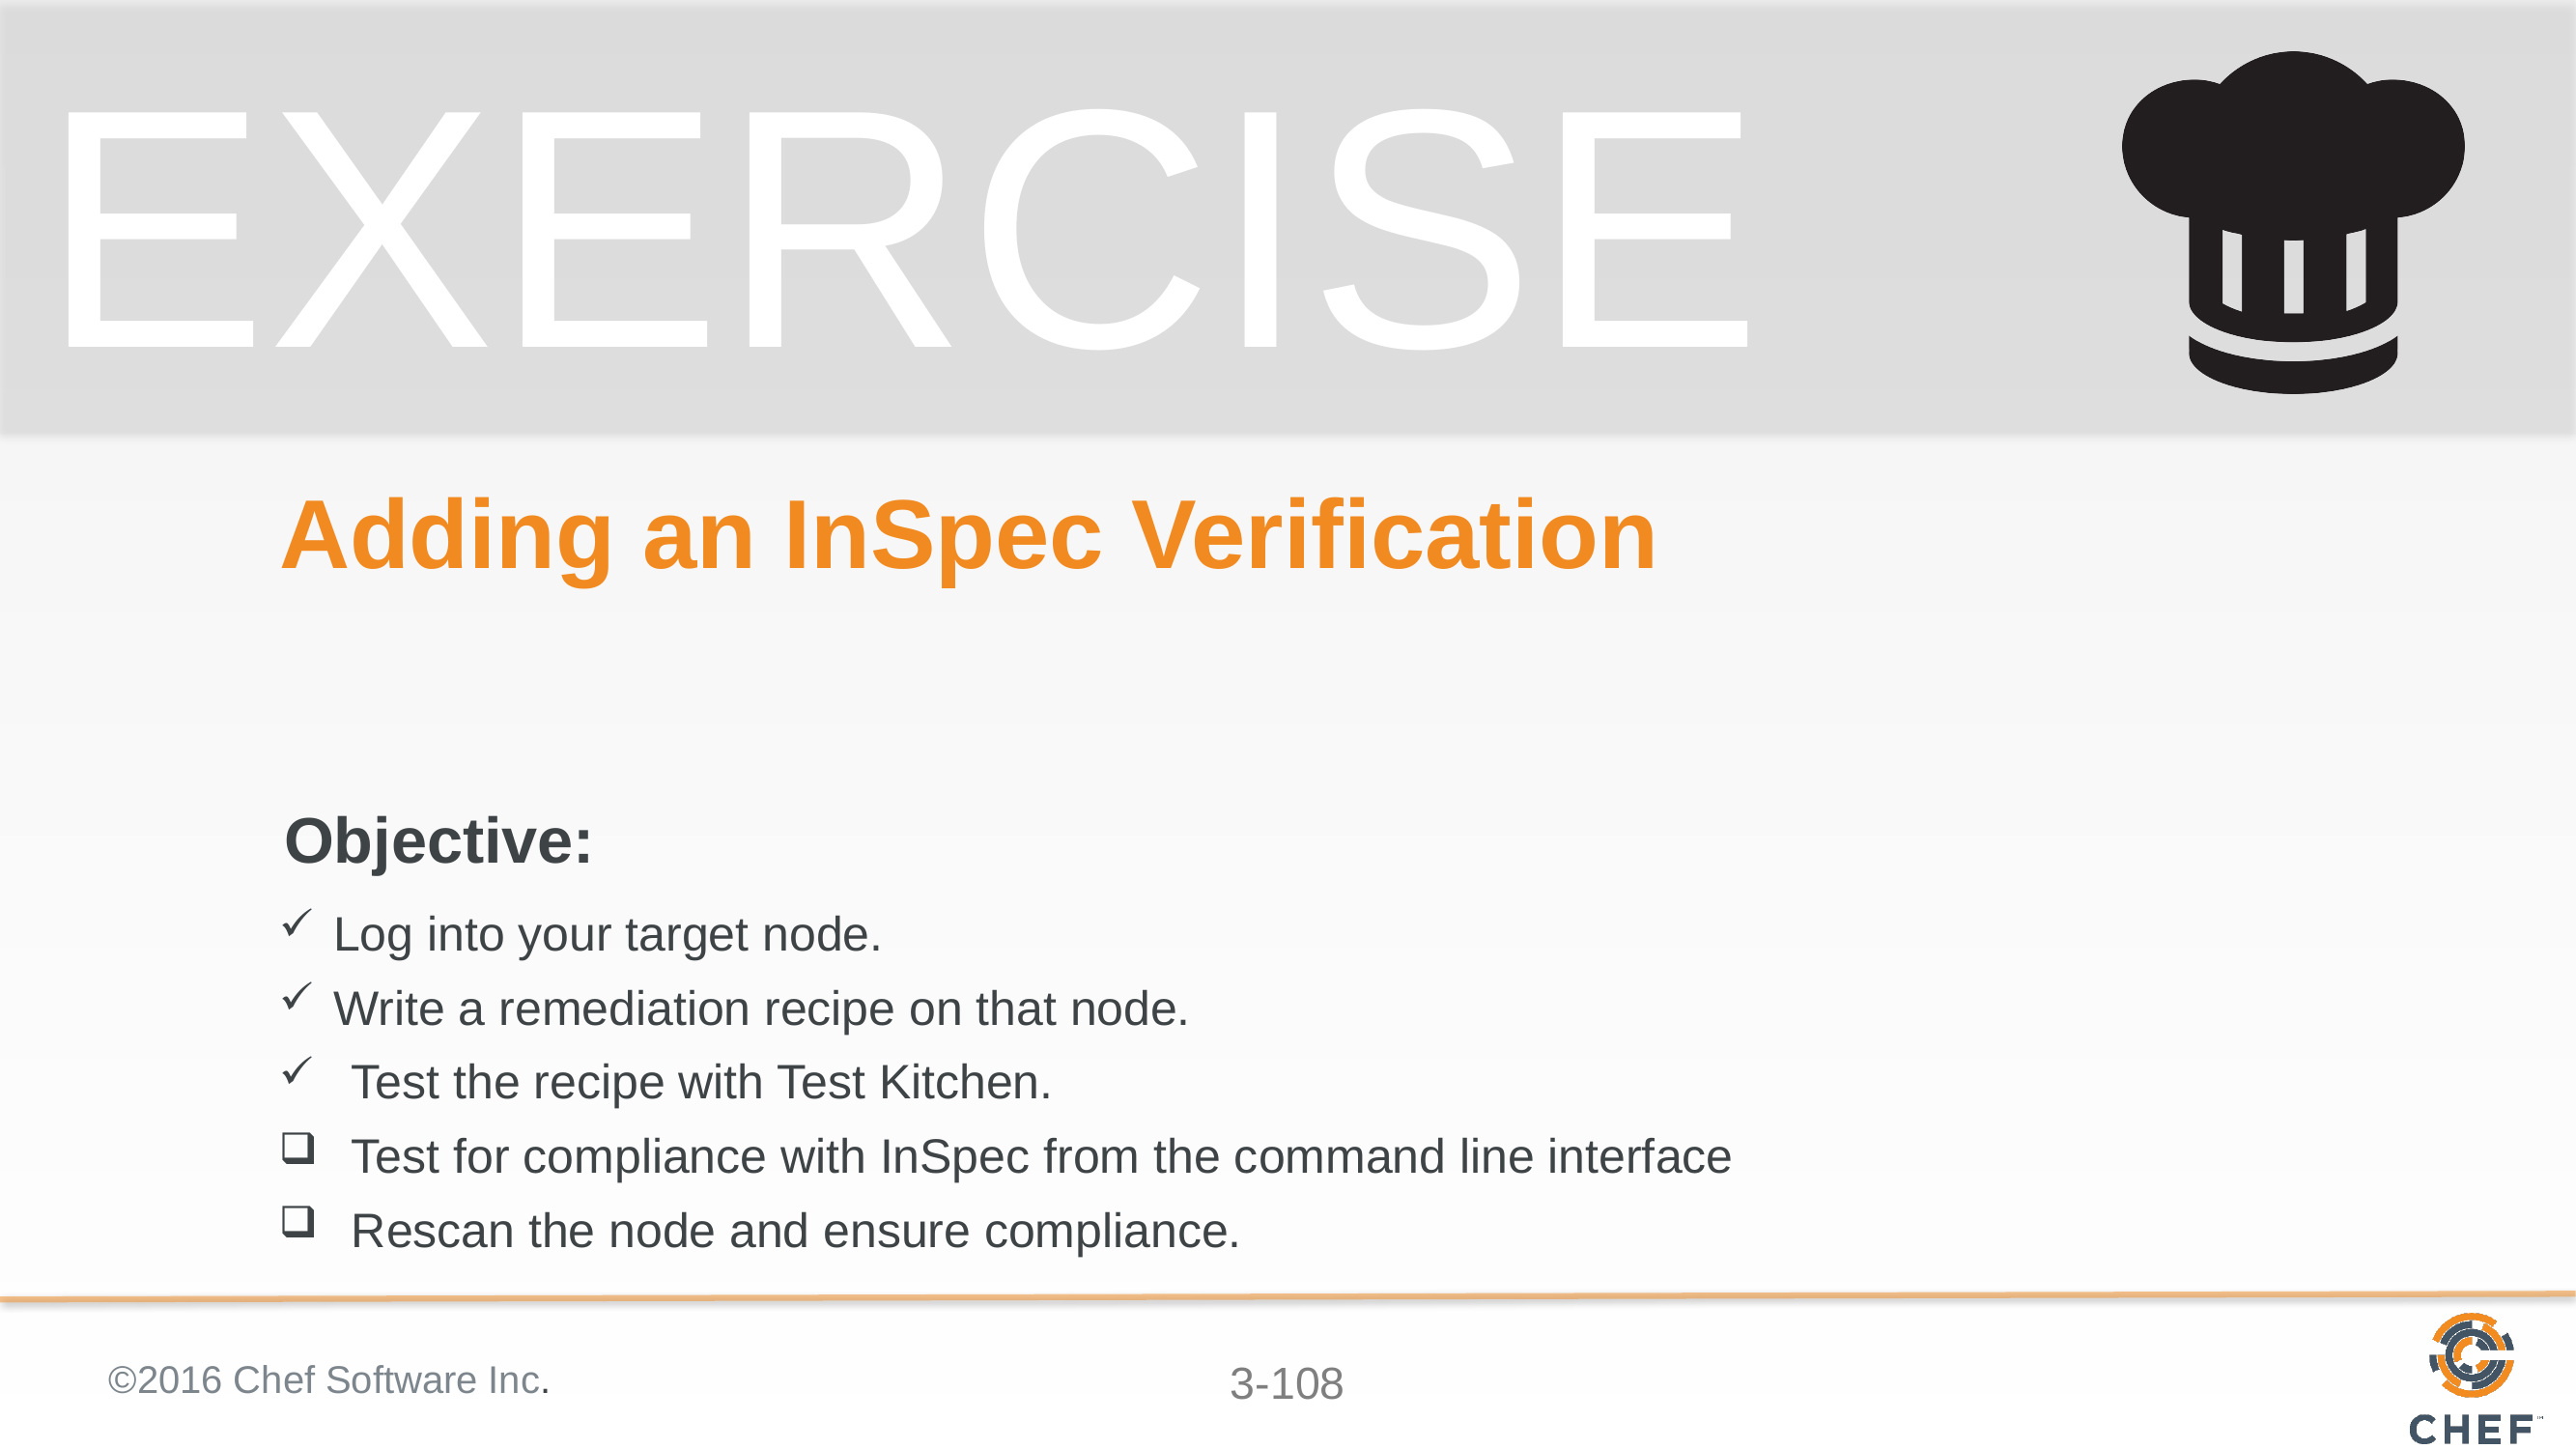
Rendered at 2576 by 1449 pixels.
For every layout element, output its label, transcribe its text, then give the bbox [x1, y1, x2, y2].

title Adding an InSpec Verification [265, 469, 2217, 605]
picture [2122, 51, 2465, 399]
picture [2399, 1297, 2551, 1449]
list Log into your target node. Write a remediation recipe on that node. Test the recipe with Test Kitchen. Test for compliance with InSpec from the command line interface Rescan the node and ensure compliance. [265, 895, 2217, 1284]
